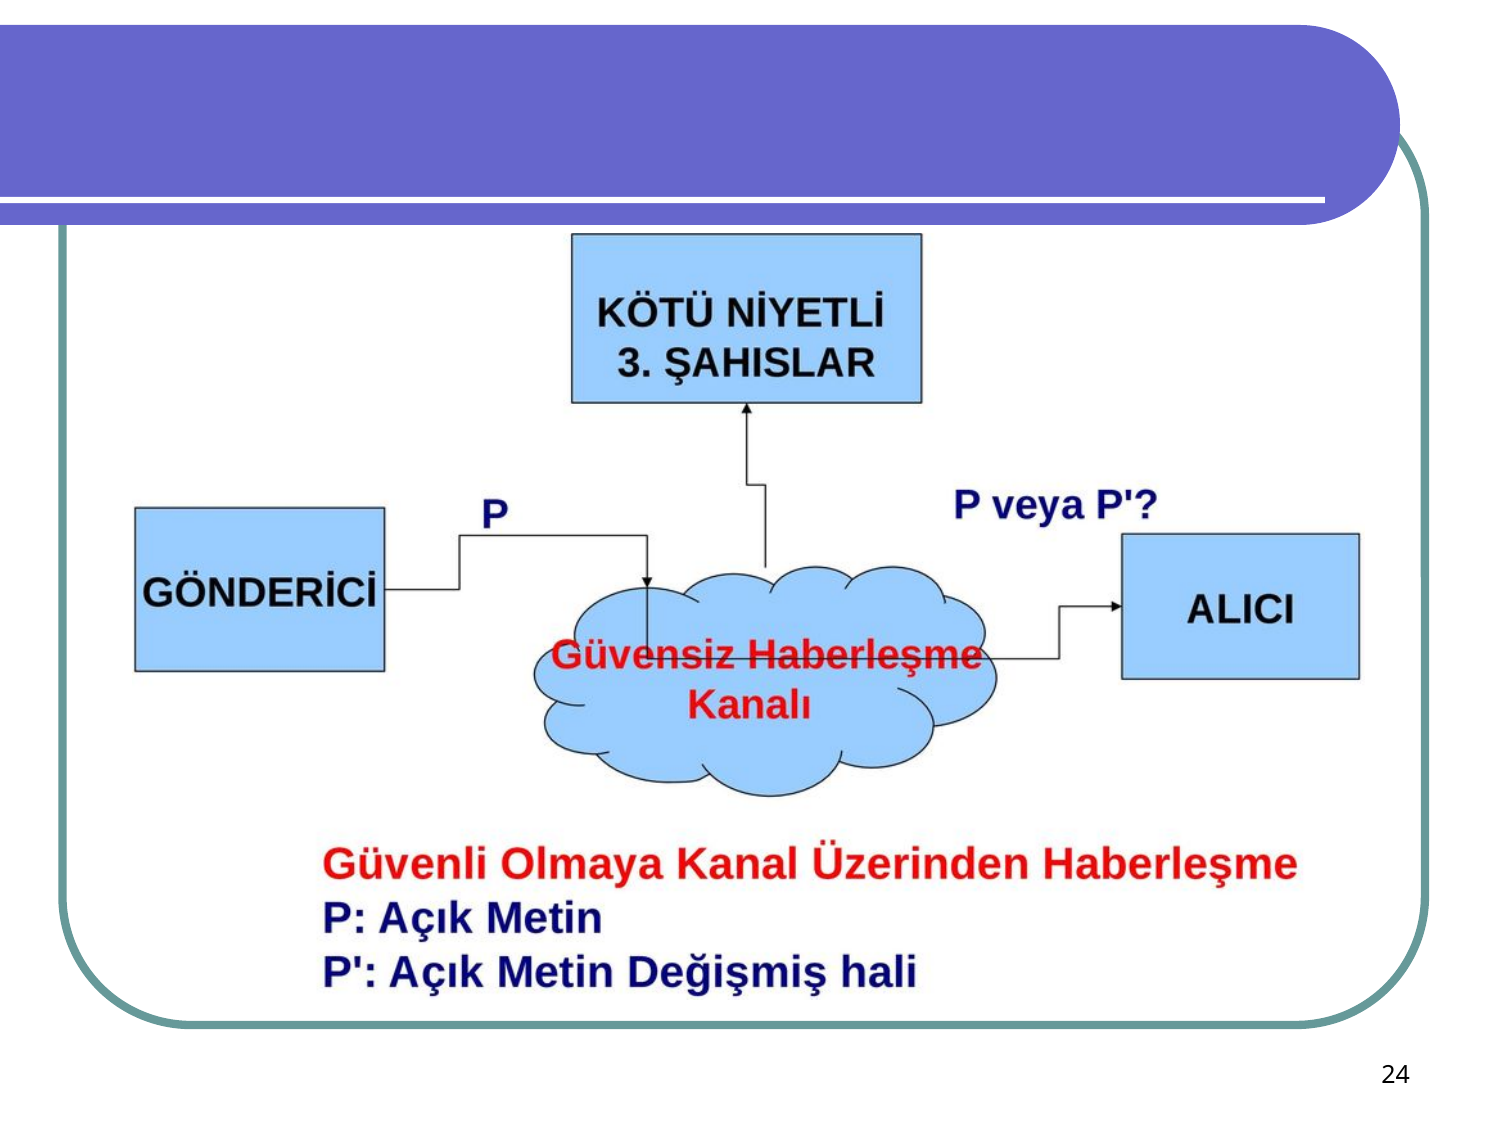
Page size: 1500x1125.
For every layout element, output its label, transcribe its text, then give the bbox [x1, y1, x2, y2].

picture [132, 233, 1365, 1001]
slide_number 24 [1074, 1025, 1425, 1100]
